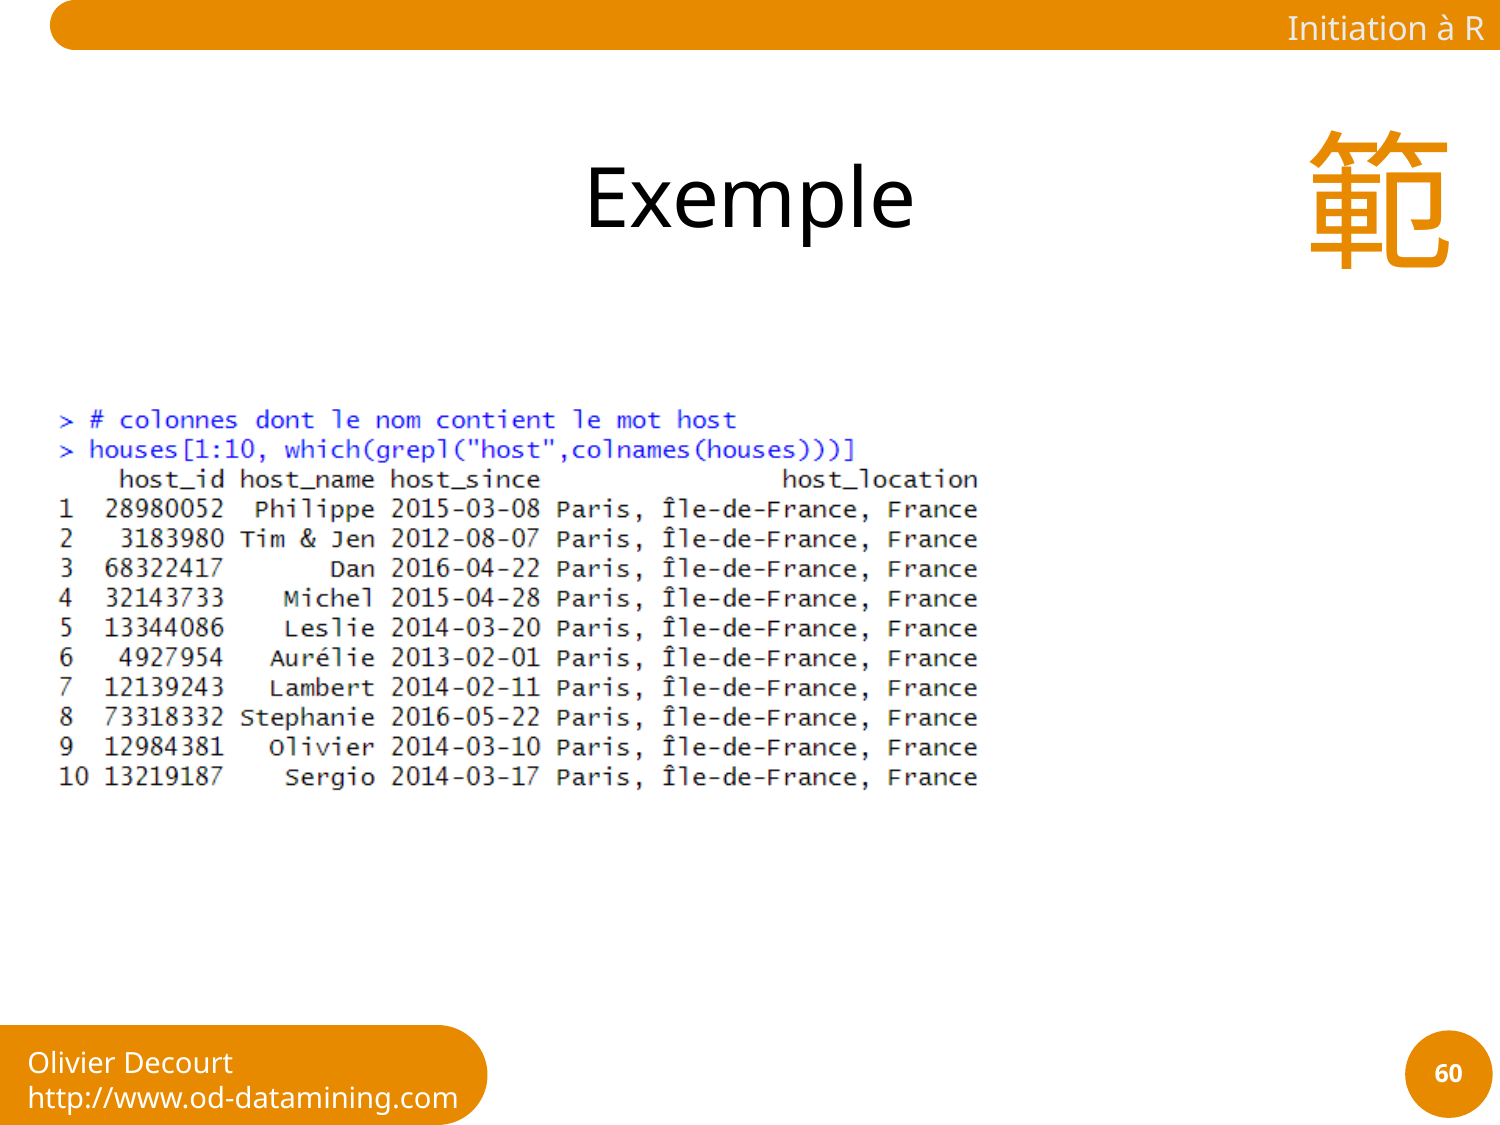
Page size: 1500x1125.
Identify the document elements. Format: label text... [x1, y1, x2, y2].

picture [52, 408, 998, 799]
title Exemple [112, 99, 1388, 288]
text_box 範 [1289, 100, 1470, 296]
